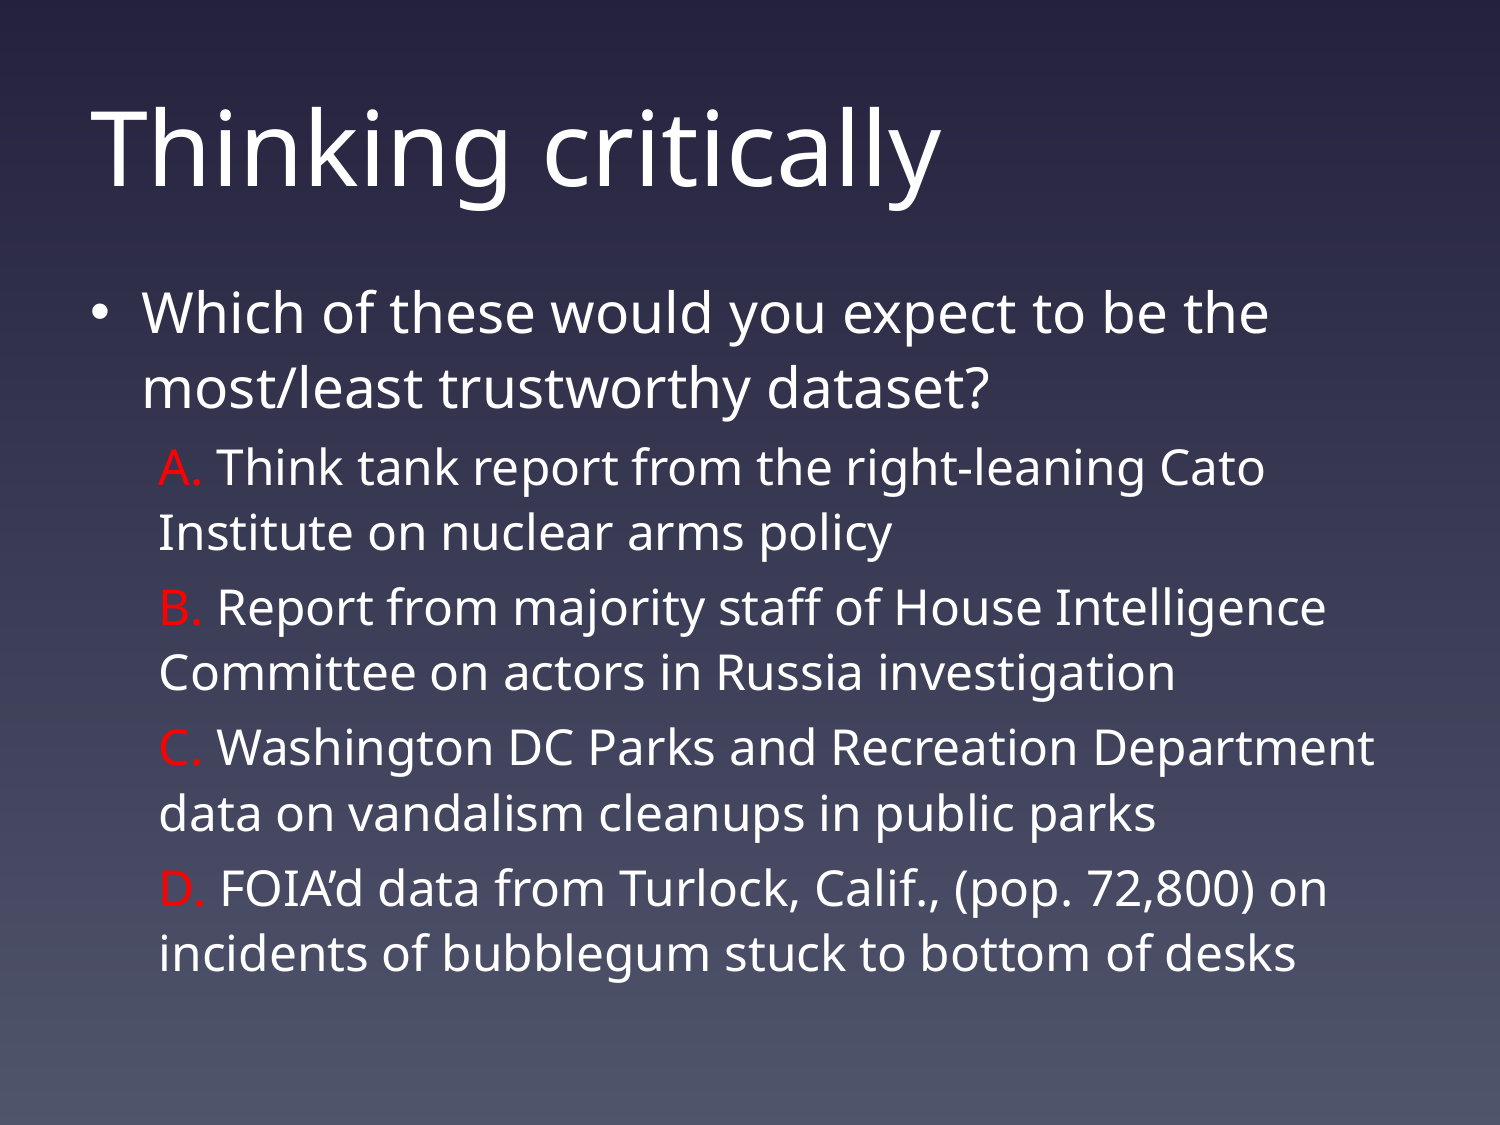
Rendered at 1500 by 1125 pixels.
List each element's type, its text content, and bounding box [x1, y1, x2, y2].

title Thinking critically [75, 75, 1425, 262]
list Which of these would you expect to be the most/least trustworthy dataset? A. Think tank report from the right-leaning Cato Institute on nuclear arms policy B. Report from majority staff of House Intelligence Committee on actors in Russia investigation C. Washington DC Parks and Recreation Department data on vandalism cleanups in public parks D. FOIA’d data from Turlock, Calif., (pop. 72,800) on incidents of bubblegum stuck to bottom of desks [75, 262, 1425, 1005]
